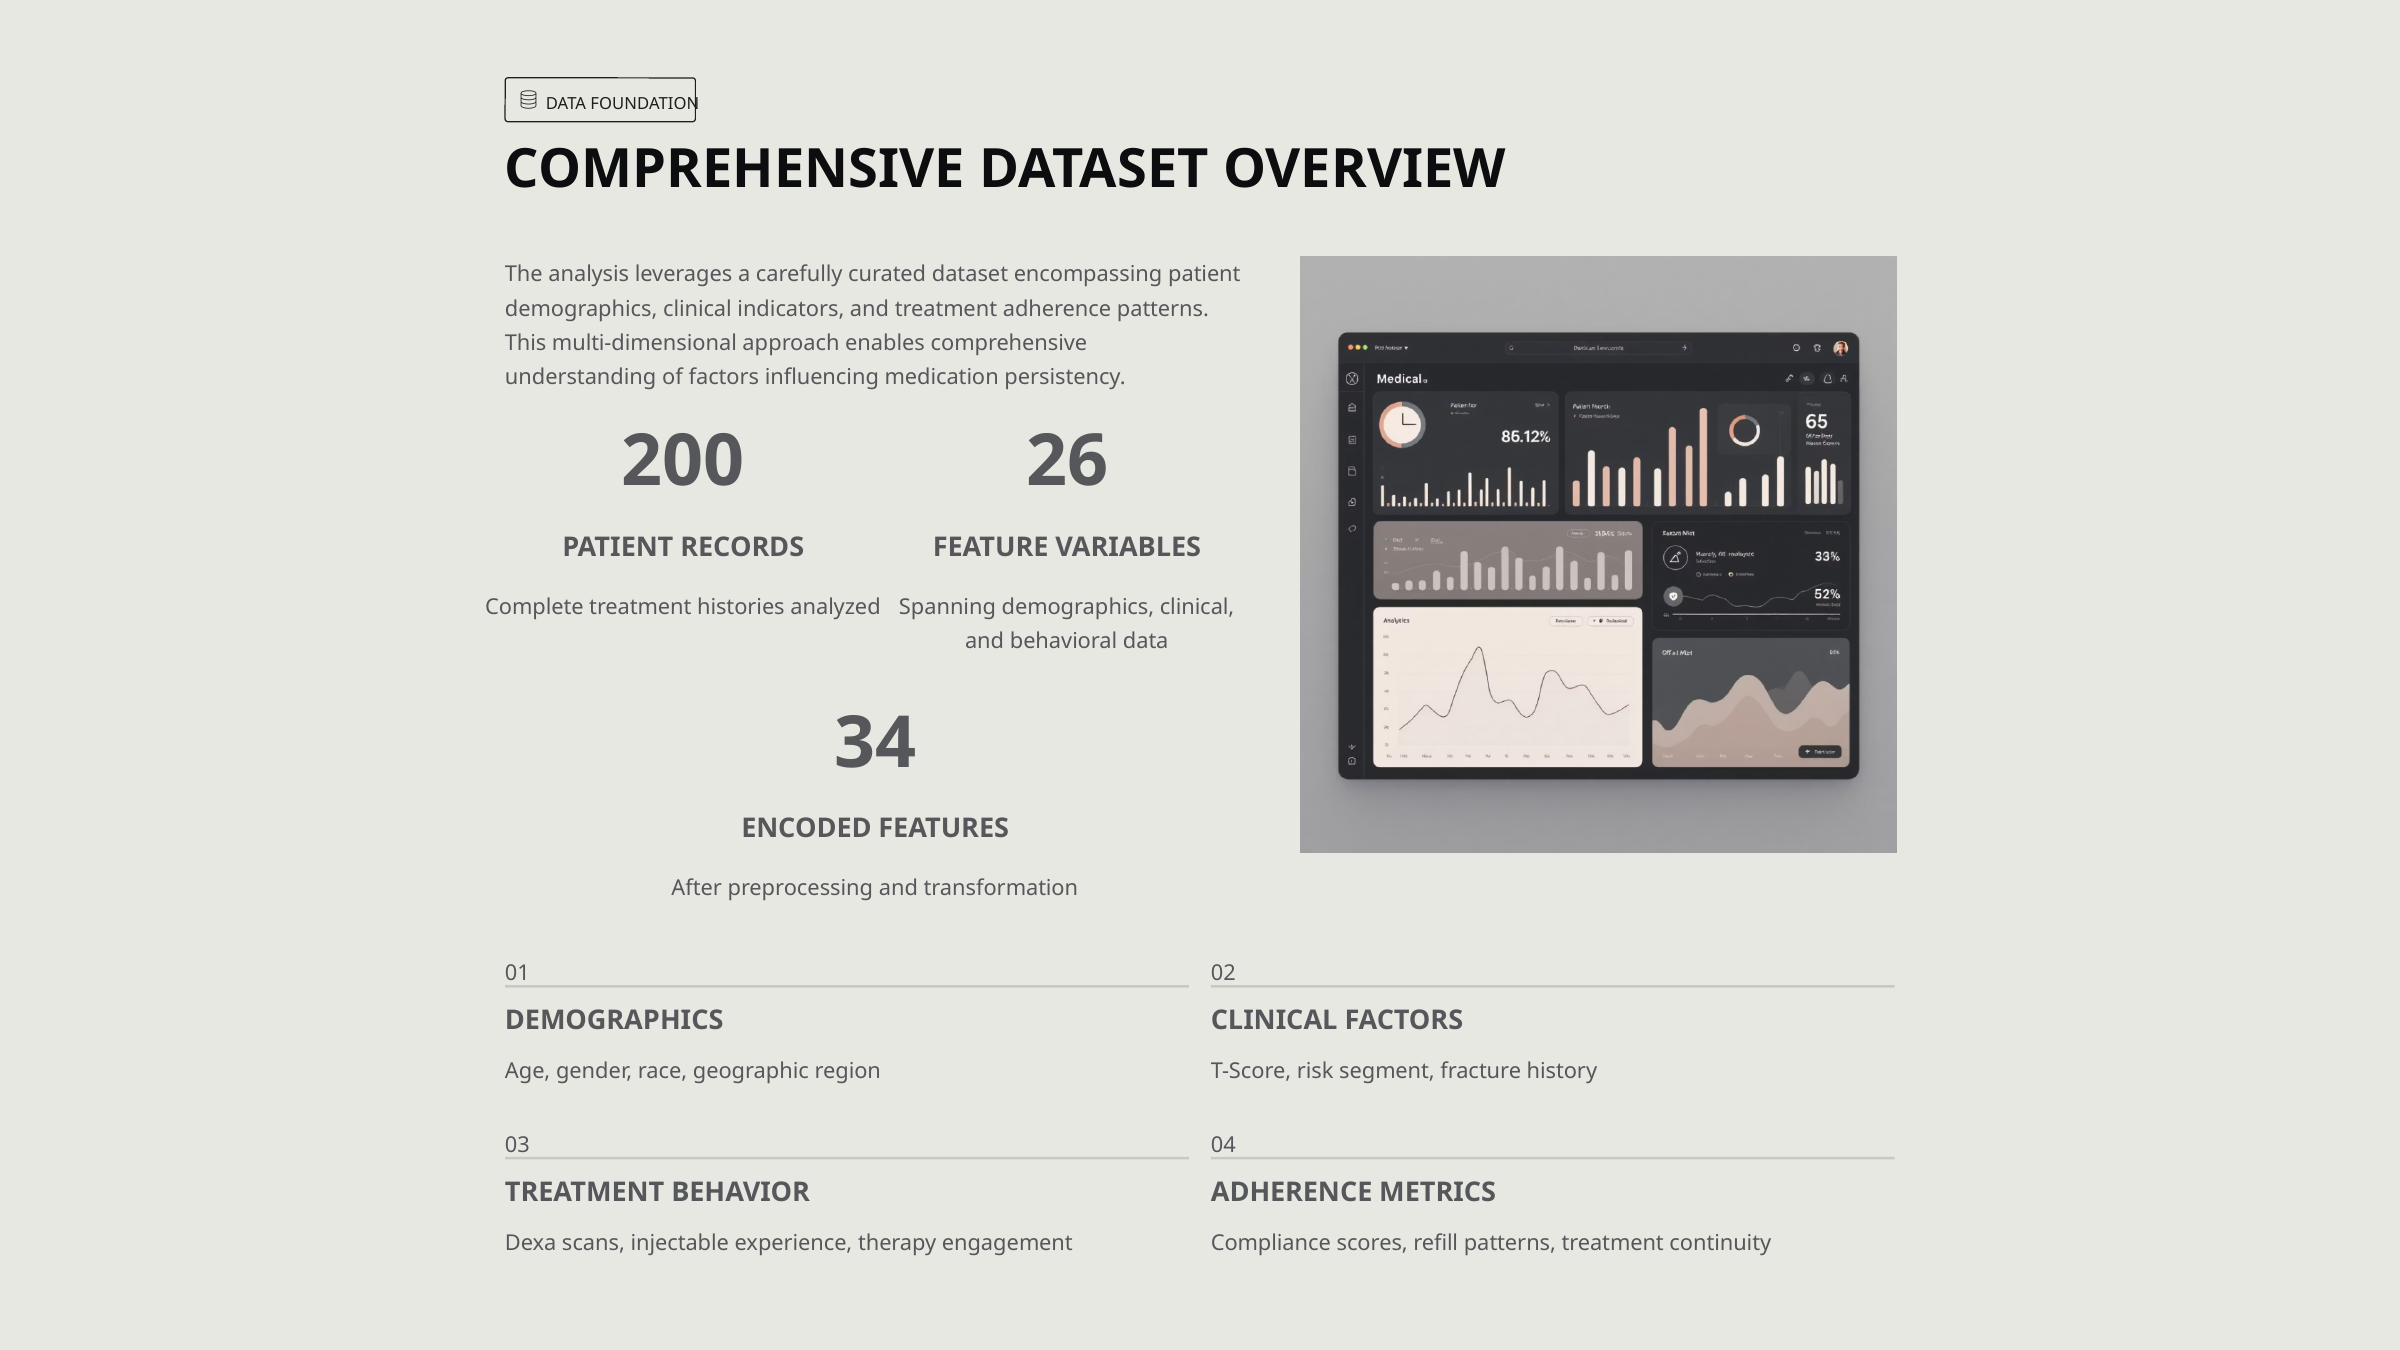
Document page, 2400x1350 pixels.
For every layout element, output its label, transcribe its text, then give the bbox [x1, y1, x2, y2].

text_box Dexa scans, injectable experience, therapy engagement [505, 1220, 1189, 1256]
text_box CLINICAL FACTORS [1210, 1001, 1506, 1036]
text_box 03 [505, 1122, 528, 1150]
text_box Age, gender, race, geographic region [505, 1048, 1189, 1084]
text_box 04 [1210, 1122, 1233, 1150]
text_box 02 [1210, 950, 1233, 978]
text_box [1210, 1156, 1895, 1160]
text_box 01 [505, 950, 528, 978]
text_box Spanning demographics, clinical, and behavioral data [888, 584, 1246, 655]
text_box DATA FOUNDATION [545, 85, 681, 114]
picture [519, 90, 538, 109]
text_box COMPREHENSIVE DATASET OVERVIEW [505, 130, 1655, 200]
text_box 34 [697, 709, 1054, 782]
text_box Compliance scores, refill patterns, treatment continuity [1210, 1220, 1895, 1256]
text_box [505, 77, 696, 122]
text_box PATIENT RECORDS [544, 528, 823, 563]
text_box [505, 1156, 1189, 1160]
text_box The analysis leverages a carefully curated dataset encompassing patient demographics, clinical indicators, and treatment adherence patterns. This multi-dimensional approach enables comprehensive understanding of factors influencing medication persistency. [505, 251, 1246, 393]
text_box 200 [505, 428, 862, 501]
text_box After preprocessing and transformation [697, 865, 1054, 901]
picture [1300, 256, 1897, 853]
text_box 26 [888, 428, 1246, 501]
text_box DEMOGRAPHICS [505, 1001, 780, 1036]
text_box TREATMENT BEHAVIOR [505, 1173, 851, 1208]
text_box ADHERENCE METRICS [1210, 1173, 1540, 1208]
text_box Complete treatment histories analyzed [505, 584, 862, 620]
text_box FEATURE VARIABLES [911, 528, 1224, 563]
text_box ENCODED FEATURES [724, 809, 1026, 844]
text_box T-Score, risk segment, fracture history [1210, 1048, 1895, 1084]
